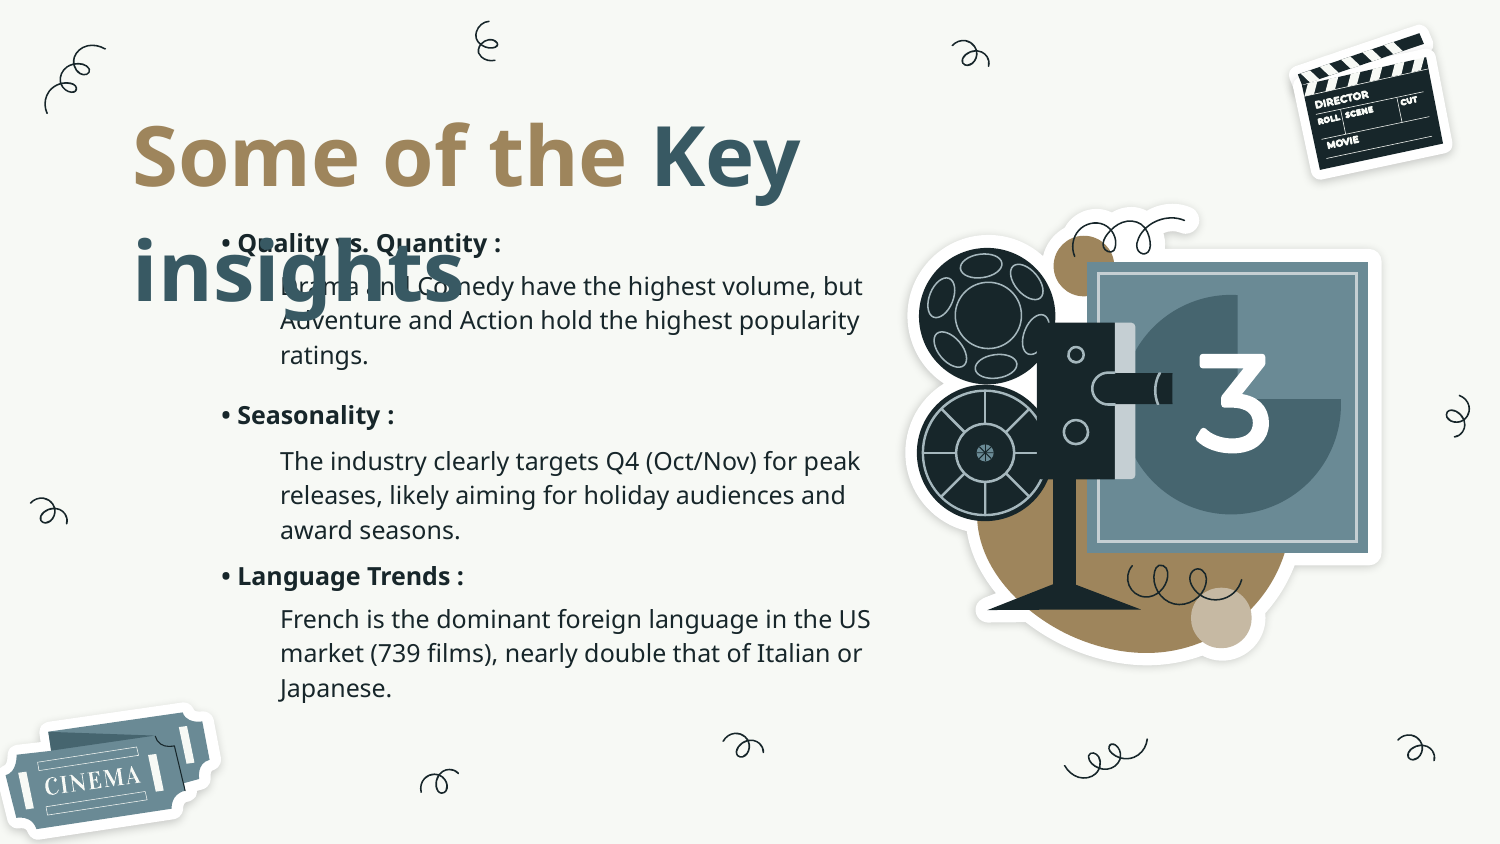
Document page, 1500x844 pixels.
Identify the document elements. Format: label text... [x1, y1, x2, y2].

list 󠁯•󠁏󠁏 Quality vs. Quantity : Drama and Comedy have the highest volume, but Adventure and Action hold the highest popularity ratings. 󠁯•󠁏󠁏 Seasonality : The industry clearly targets Q4 (Oct/Nov) for peak releases, likely aiming for holiday audiences and award seasons. 󠁯•󠁏󠁏 Language Trends : French is the dominant foreign language in the US market (739 films), nearly double that of Italian or Japanese. [162, 222, 886, 703]
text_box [895, 203, 1382, 666]
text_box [2, 708, 216, 834]
text_box Some of the Key insights [118, 72, 1063, 167]
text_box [1294, 30, 1447, 174]
